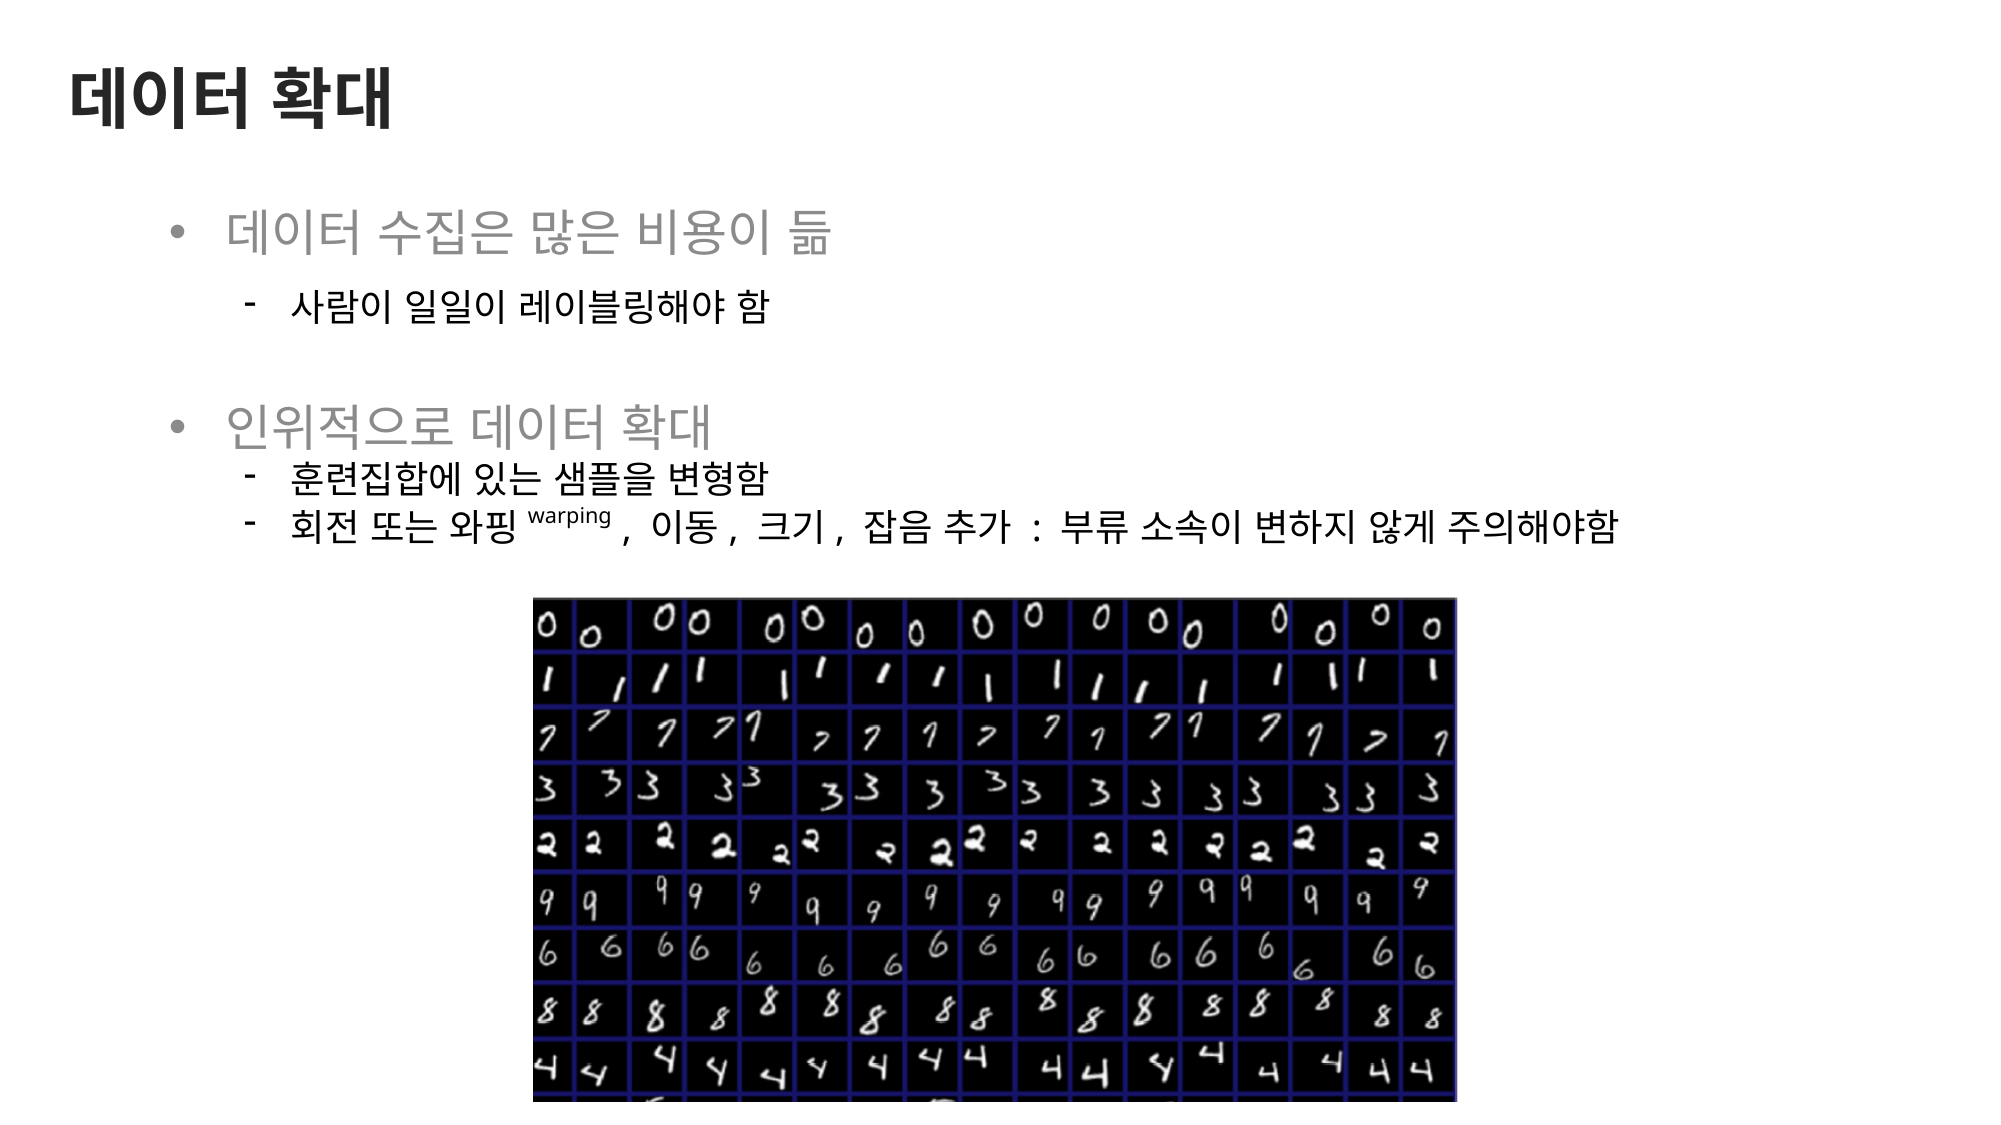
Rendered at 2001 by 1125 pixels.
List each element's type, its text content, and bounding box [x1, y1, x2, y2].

picture [533, 589, 1483, 1102]
text_box 데이터 확대 [53, 56, 525, 147]
text_box 데이터 수집은 많은 비용이 듦 사람이 일일이 레이블링해야 함 인위적으로 데이터 확대 훈련집합에 있는 샘플을 변형함 회전 또는 와핑warping , 이동, 크기, 잡음 추가 : 부류 소속이 변하지 않게 주의해야함 [153, 193, 1875, 590]
